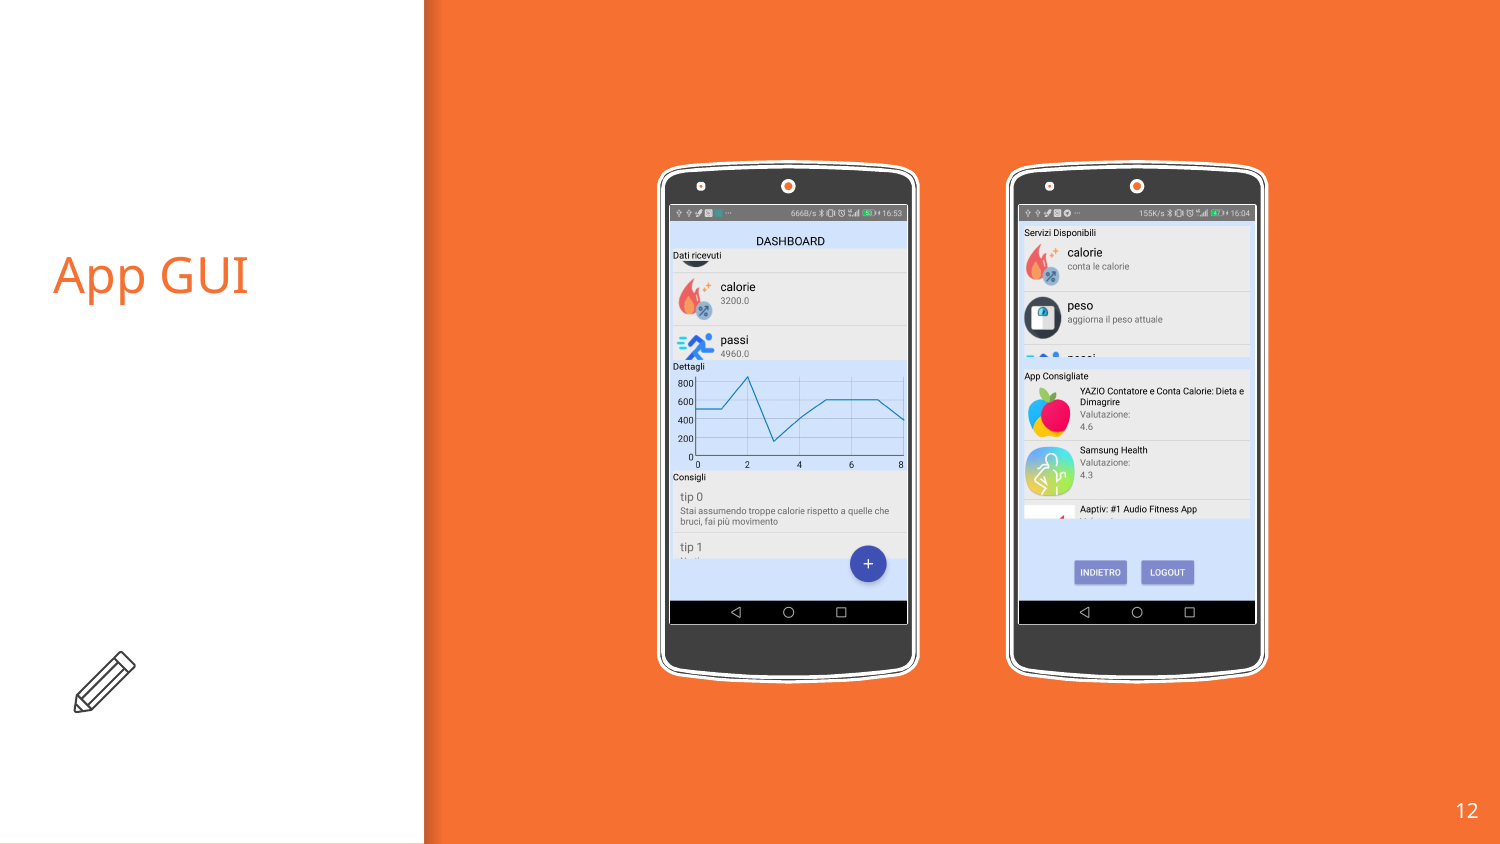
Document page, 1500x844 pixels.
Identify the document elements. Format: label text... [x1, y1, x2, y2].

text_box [74, 651, 135, 713]
slide_number 12 [1403, 779, 1494, 844]
text_box [658, 161, 919, 683]
text_box [1007, 161, 1267, 683]
picture [670, 204, 907, 624]
title App GUI [38, 94, 375, 319]
picture [1019, 204, 1255, 624]
